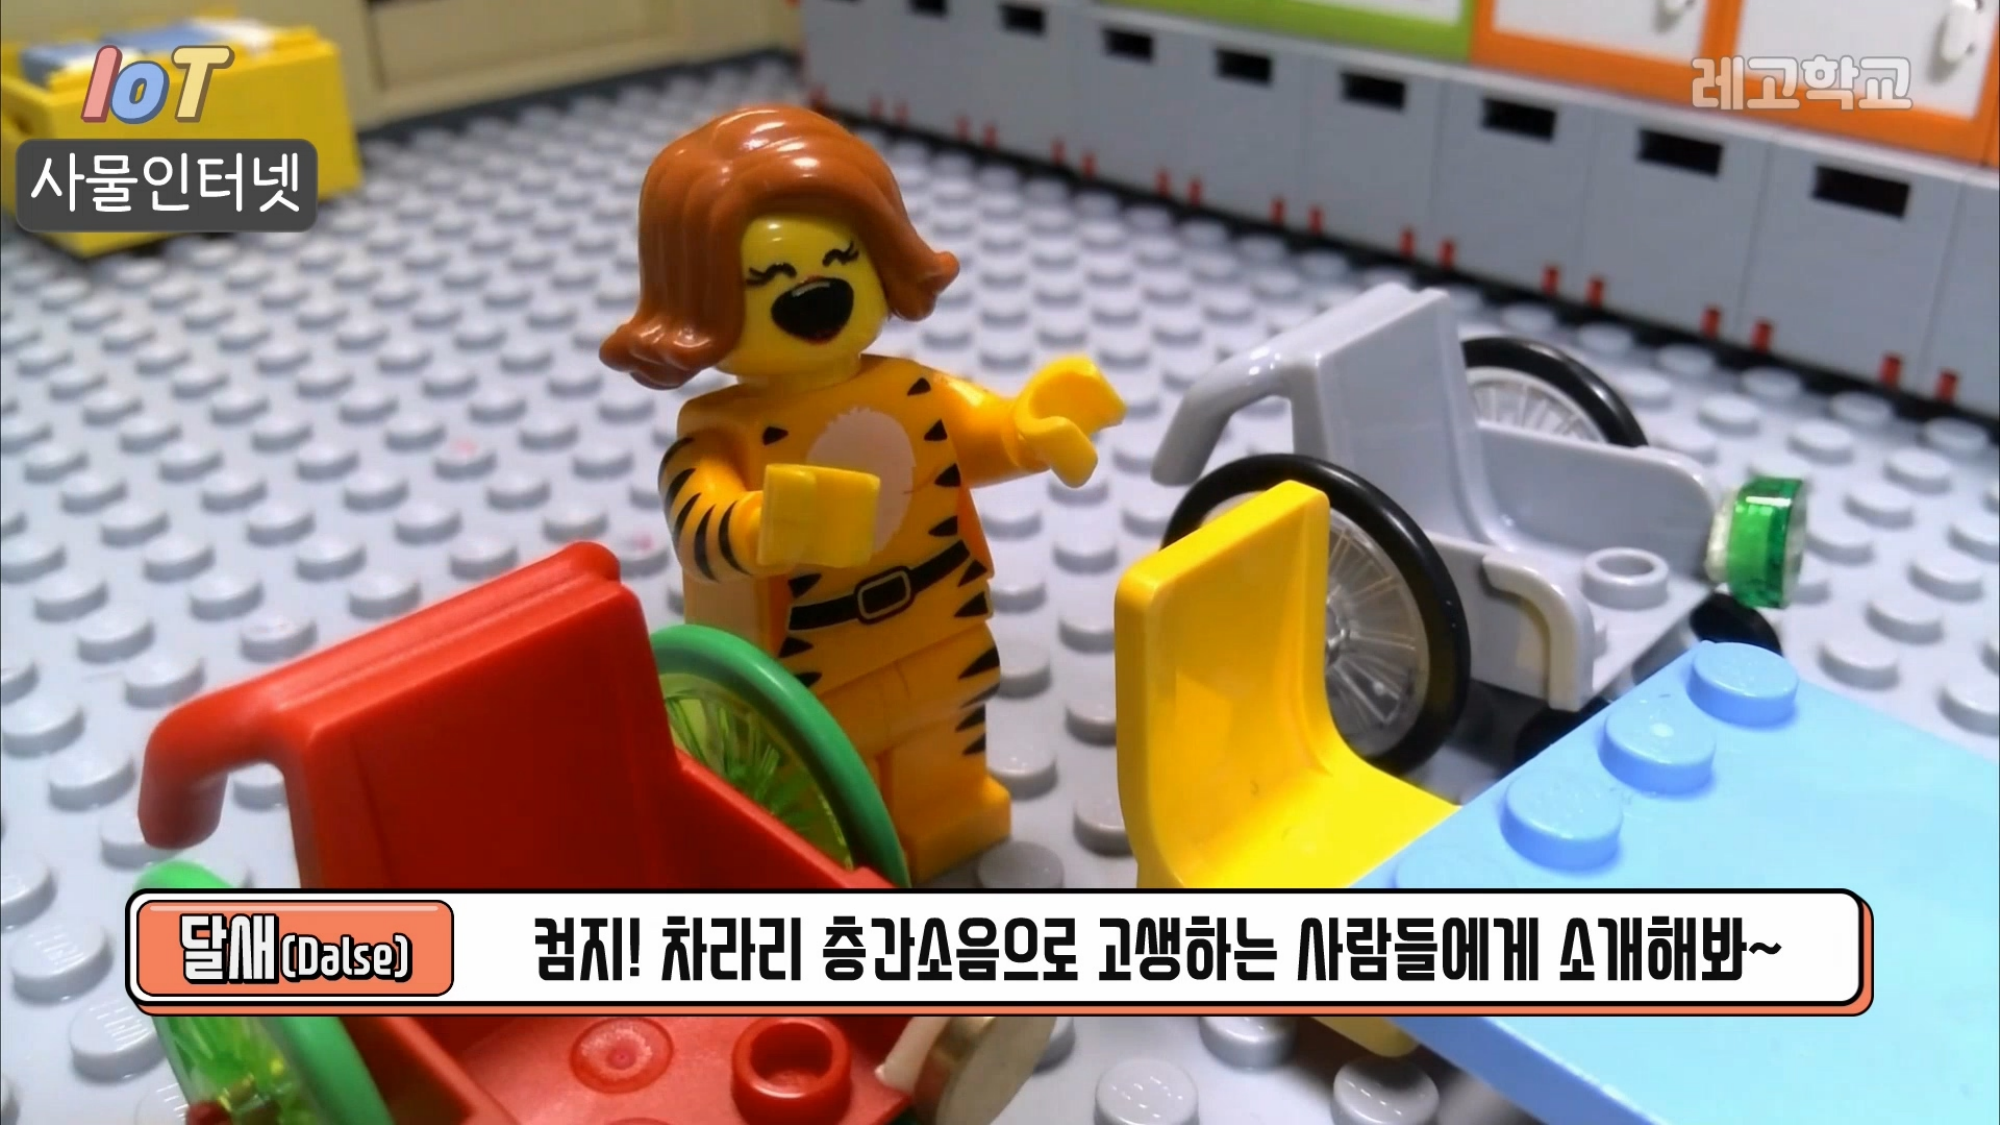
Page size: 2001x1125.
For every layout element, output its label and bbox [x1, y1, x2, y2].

list [0, 0, 2000, 1125]
